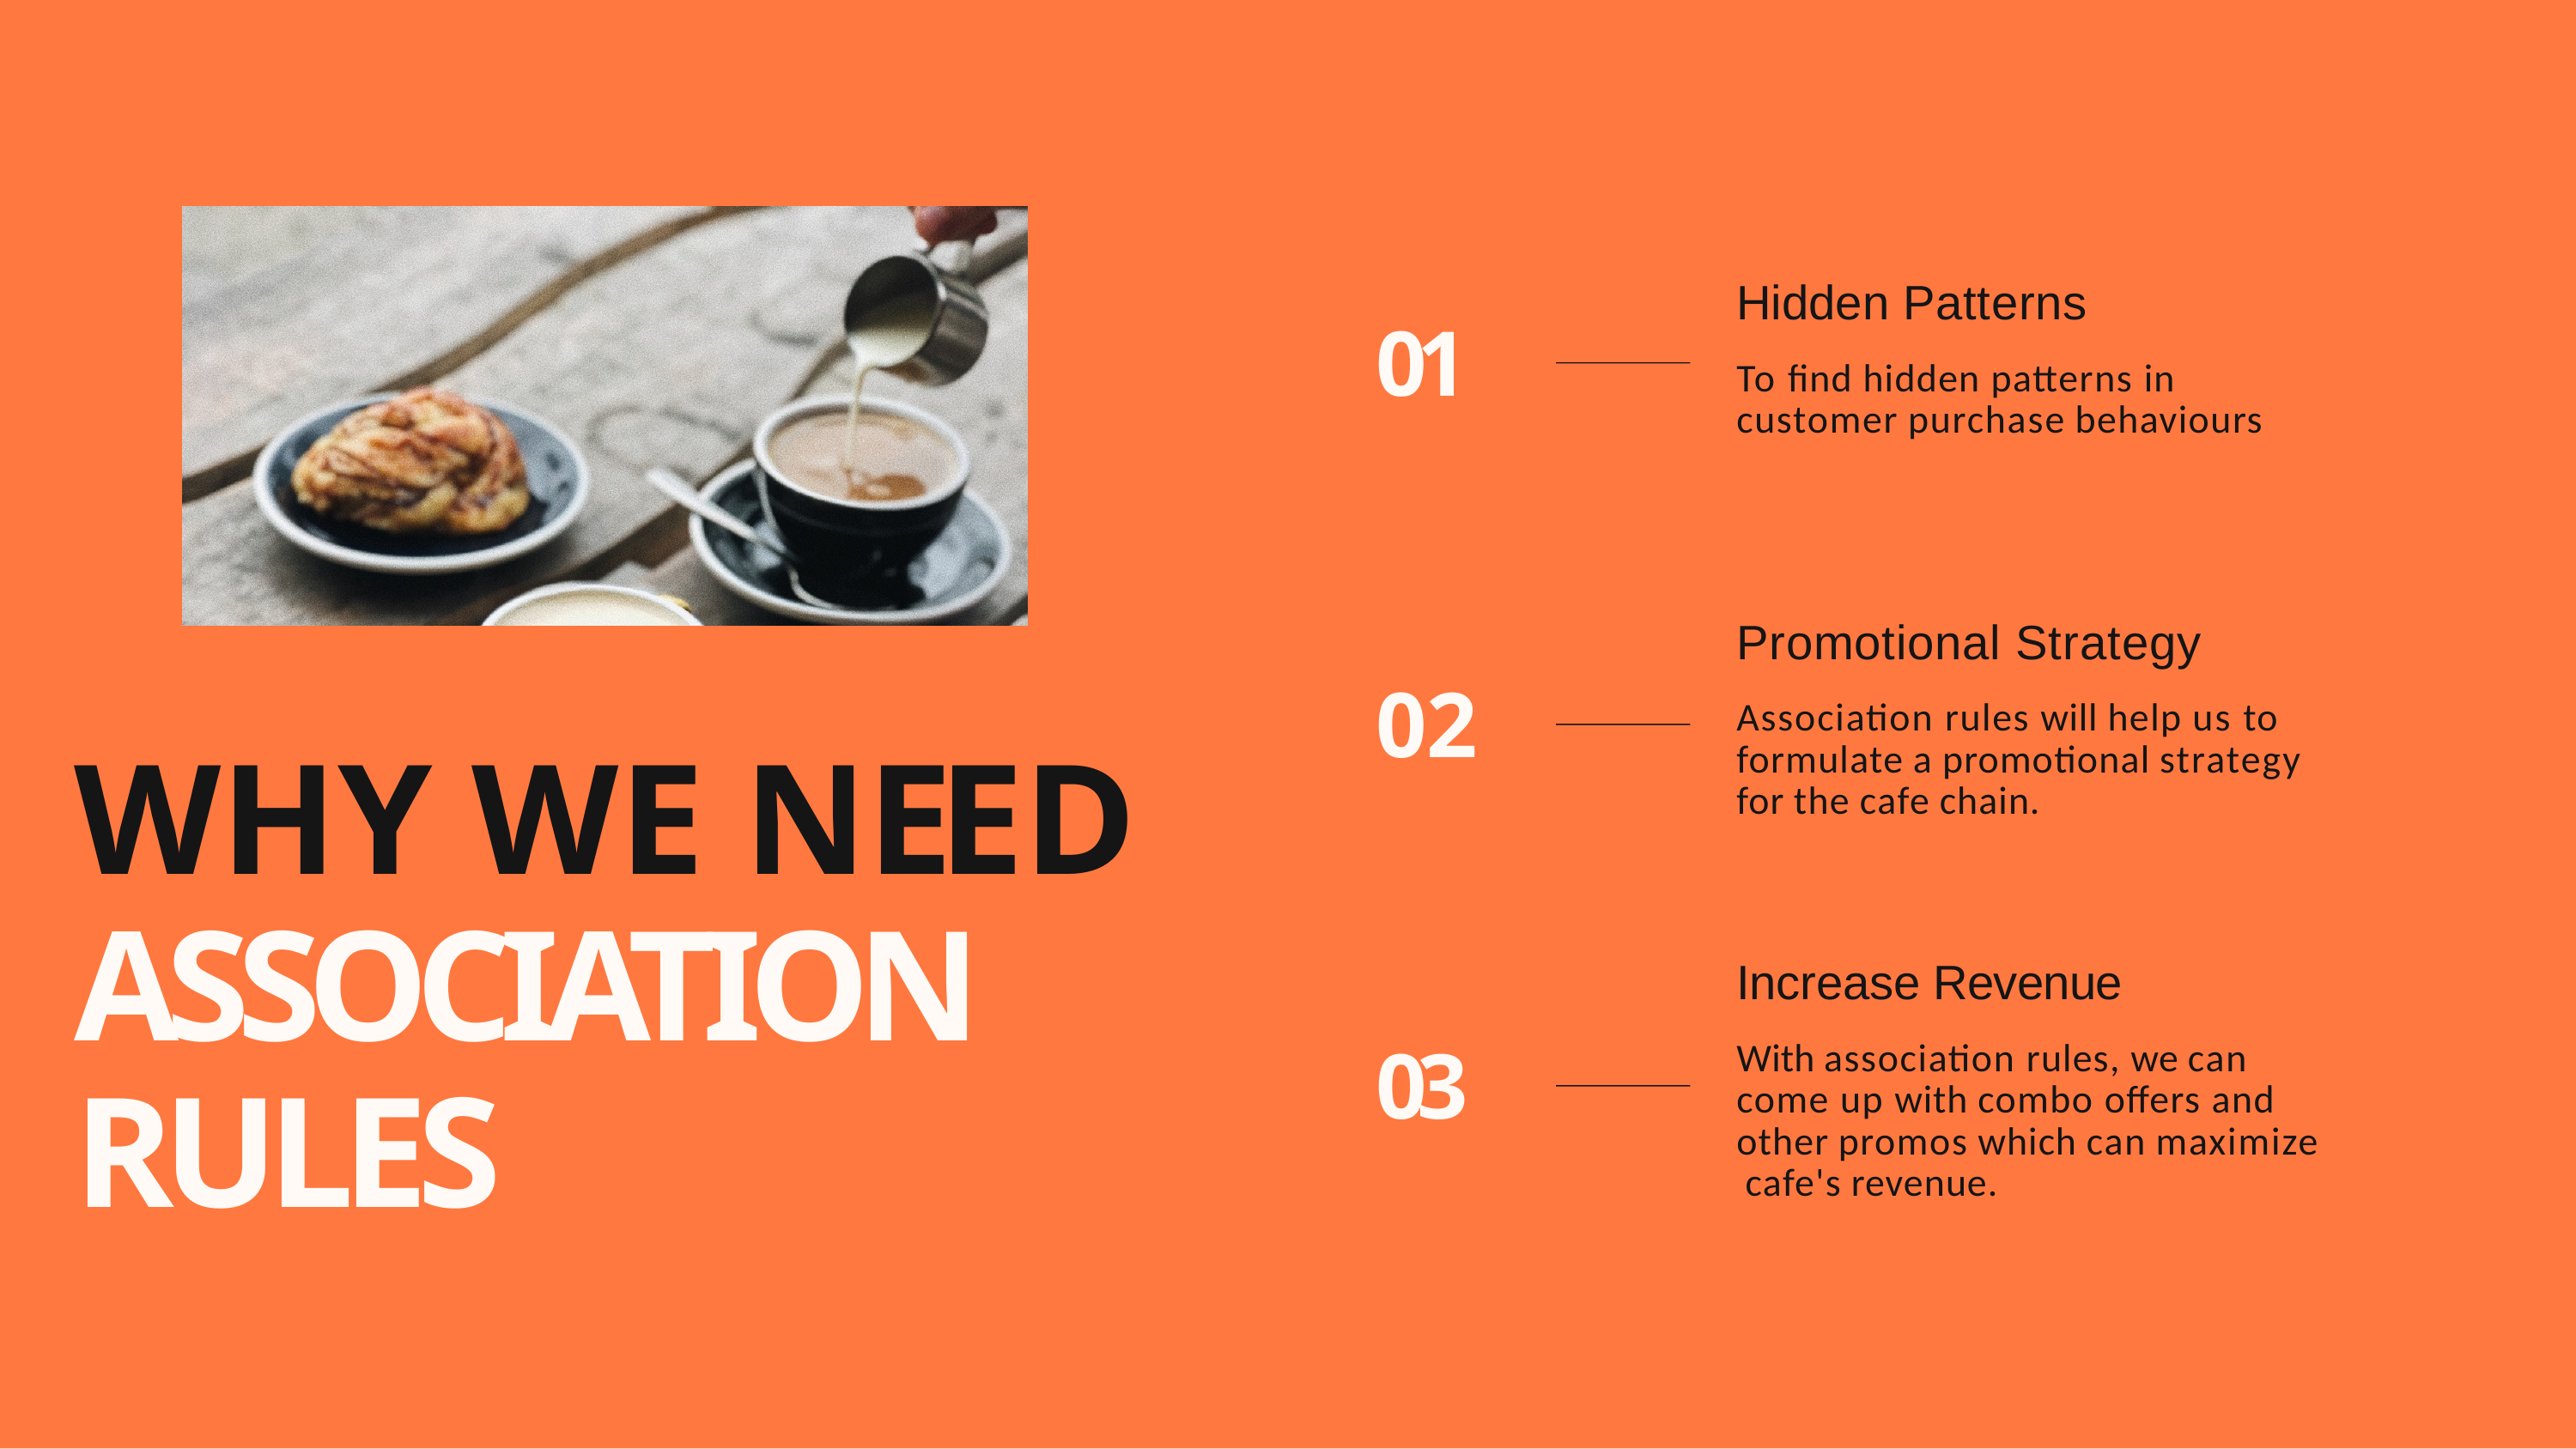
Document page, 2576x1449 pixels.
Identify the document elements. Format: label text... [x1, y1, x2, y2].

text_box Hidden Patterns To find hidden patterns in customer purchase behaviours [1735, 242, 2273, 441]
text_box WHY WE NEED ASSOCIATION RULES [72, 718, 1256, 1239]
text_box 02 [1373, 666, 1485, 776]
text_box 03 [1373, 1028, 1485, 1137]
picture [182, 206, 1028, 626]
title 01 [1373, 305, 1485, 549]
text_box Promotional Strategy Association rules will help us to formulate a promotional strategy for the cafe chain. [1735, 582, 2315, 822]
text_box [0, 0, 2576, 1449]
text_box Increase Revenue With association rules, we can come up with combo offers and other promos which can maximize cafe's revenue. [1735, 922, 2330, 1204]
